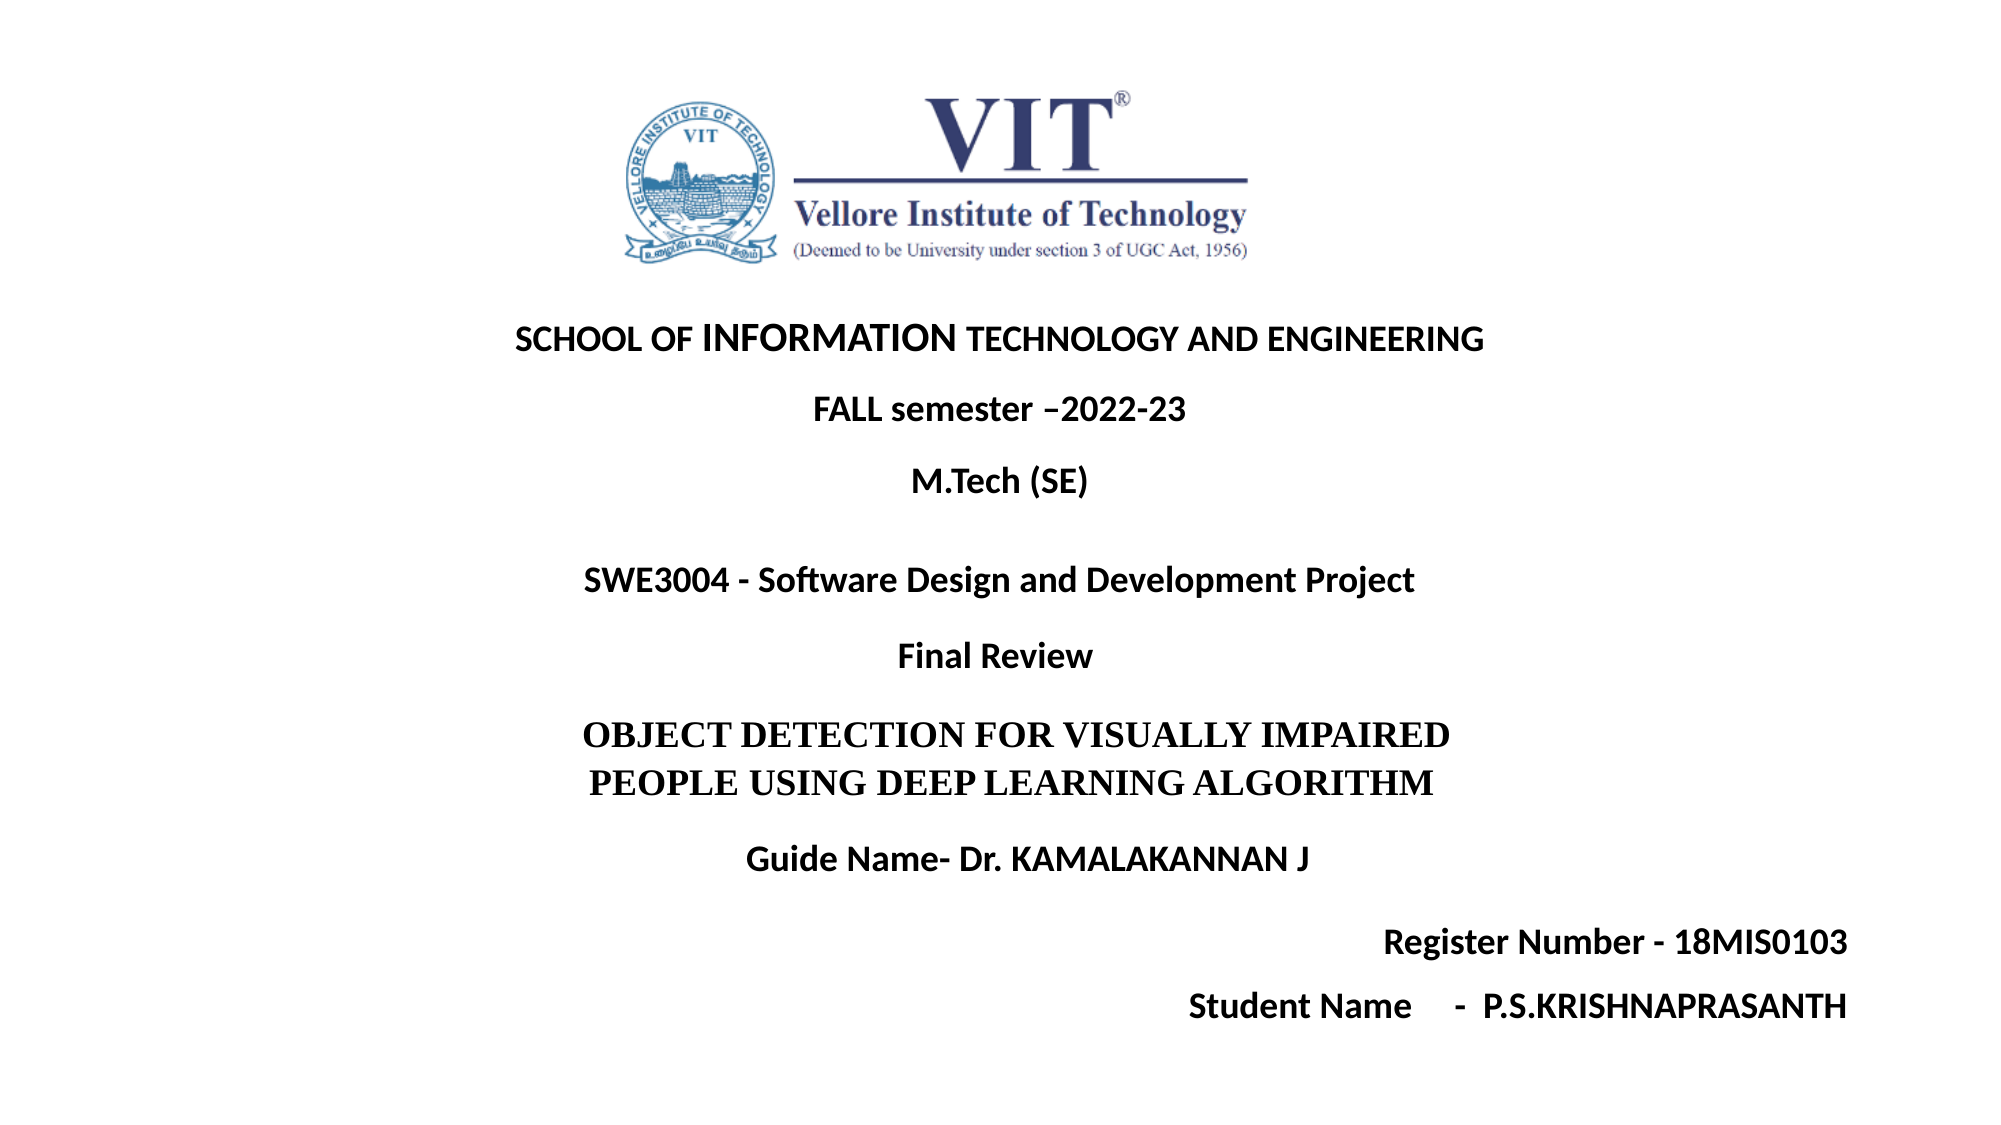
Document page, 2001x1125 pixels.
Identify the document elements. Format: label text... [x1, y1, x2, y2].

text_box SWE3004 - Software Design and Development Project [500, 524, 1500, 601]
text_box SCHOOL OF INFORMATION TECHNOLOGY AND ENGINEERING [500, 277, 1500, 354]
text_box OBJECT DETECTION FOR VISUALLY IMPAIRED PEOPLE USING DEEP LEARNING ALGORITHM [512, 699, 1512, 811]
text_box Guide Name- Dr. KAMALAKANNAN J [528, 753, 1529, 887]
text_box Register Number - 18MIS0103 Student Name - P.S.KRISHNAPRASANTH [863, 906, 1863, 1034]
picture [610, 53, 1259, 279]
text_box FALL semester –2022-23 [500, 354, 1500, 425]
text_box M.Tech (SE) [500, 425, 1500, 509]
text_box Final Review [500, 601, 1500, 684]
